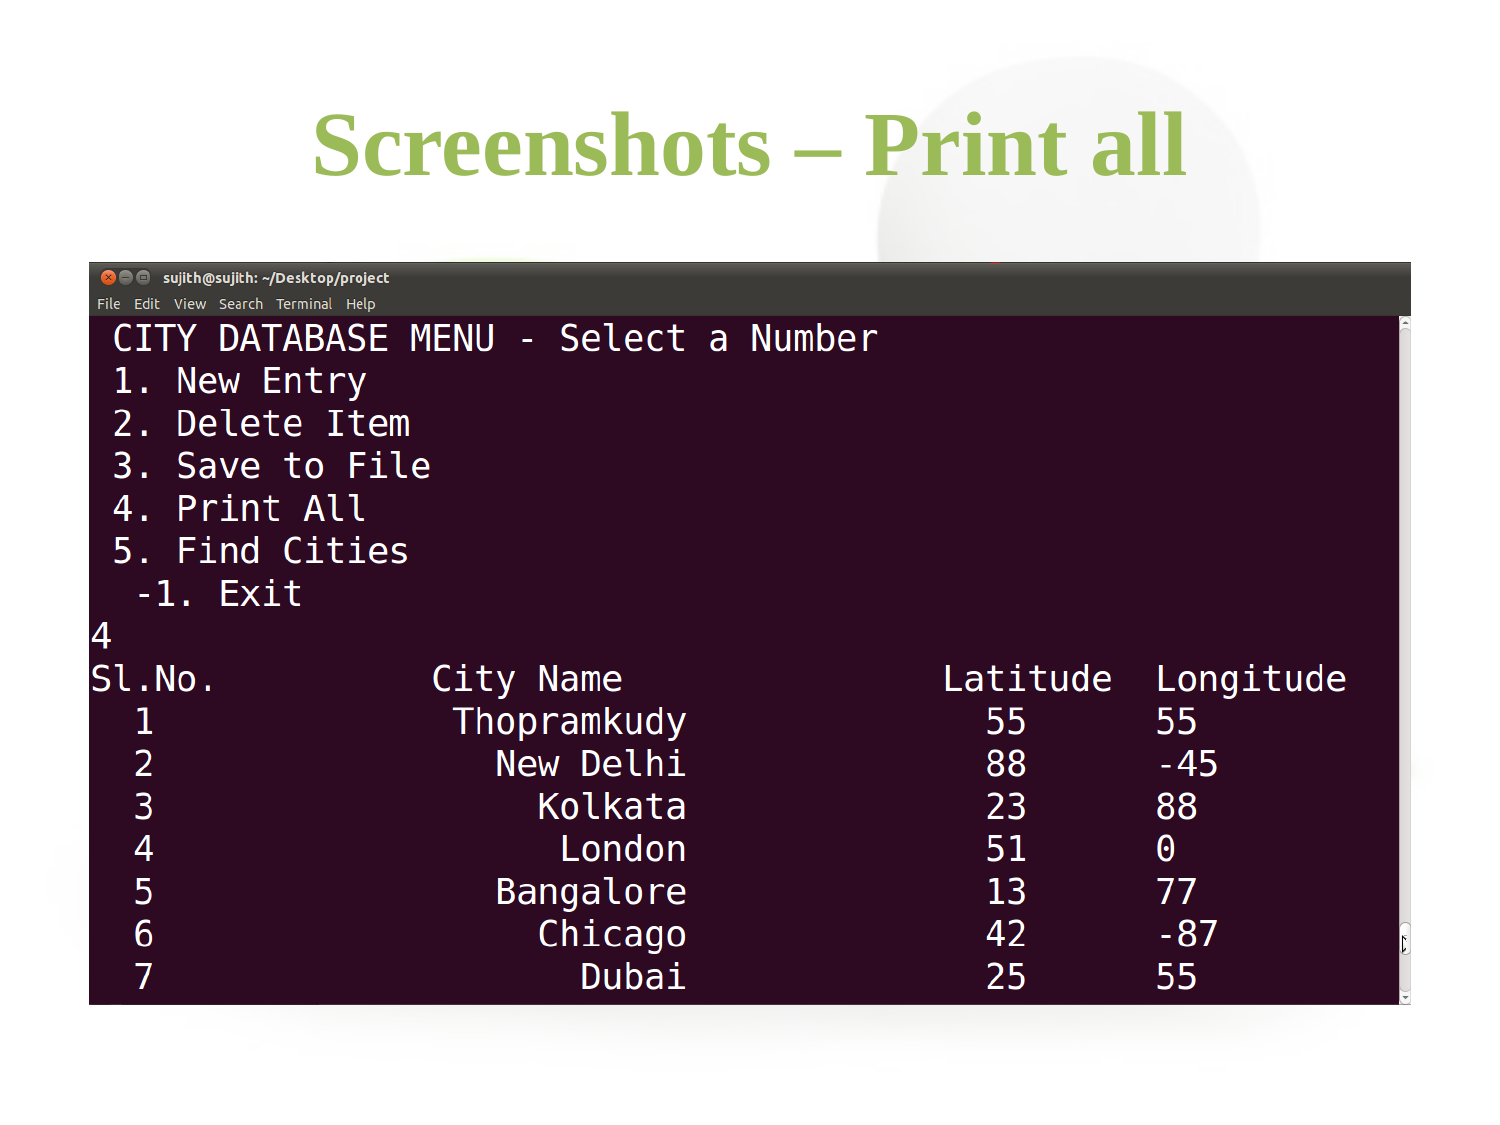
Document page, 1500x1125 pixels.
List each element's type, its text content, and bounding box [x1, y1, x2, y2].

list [89, 262, 1411, 1006]
title Screenshots – Print all [75, 45, 1425, 233]
